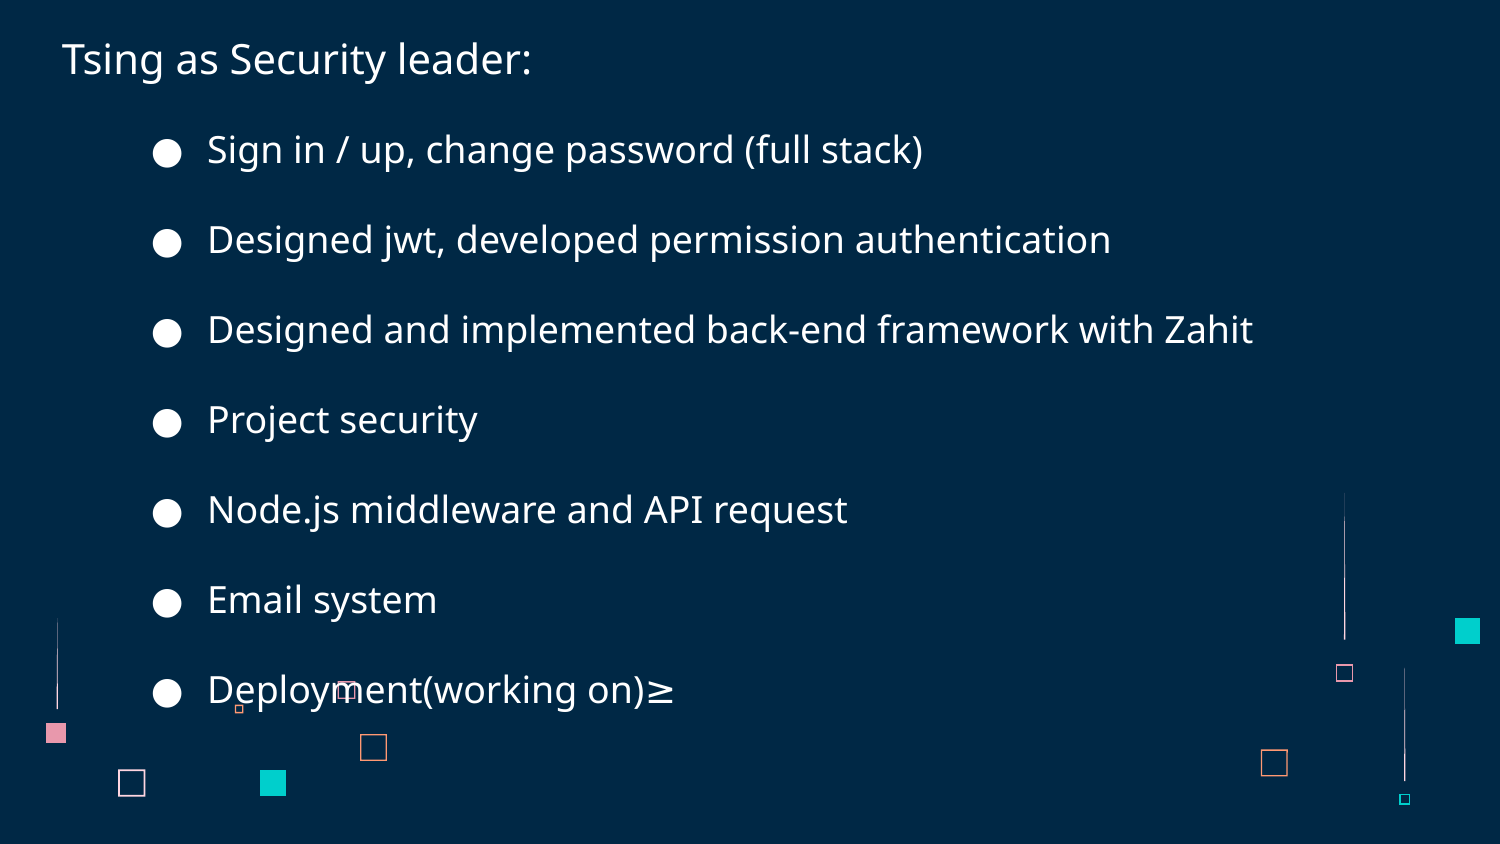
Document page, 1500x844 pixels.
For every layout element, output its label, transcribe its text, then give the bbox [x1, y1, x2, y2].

title Tsing as Security leader: [46, 29, 935, 99]
list Sign in / up, change password (full stack) Designed jwt, developed permission authentication Designed and implemented back-end framework with Zahit Project security Node.js middleware and API request Email system Deployment(working on)≥ [117, 111, 1300, 685]
